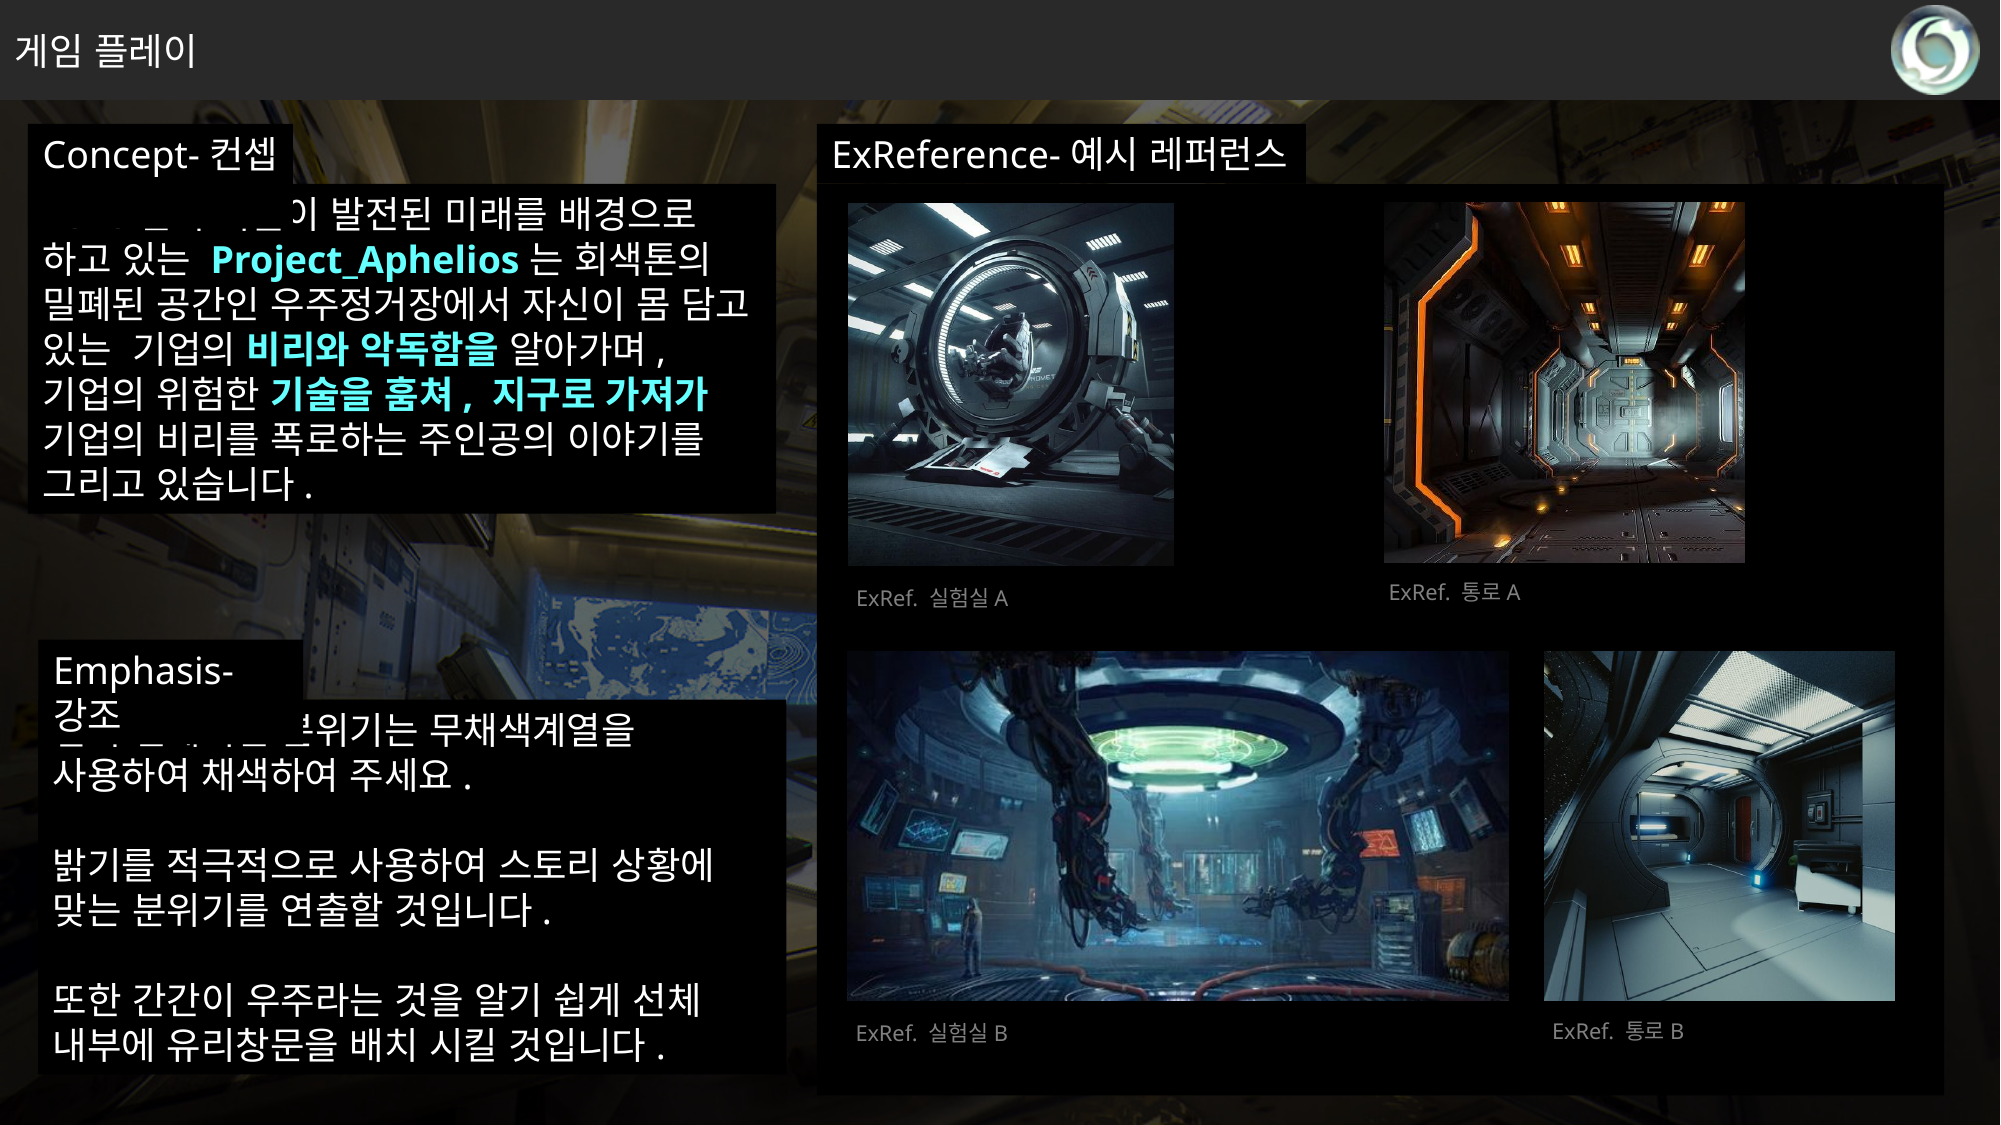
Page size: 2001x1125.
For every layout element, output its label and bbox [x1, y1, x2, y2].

text_box [27, 123, 777, 518]
text_box [0, 0, 2000, 1125]
text_box [1380, 201, 1746, 613]
text_box [38, 639, 787, 1079]
picture [1544, 651, 1895, 1001]
picture [847, 650, 1509, 1001]
picture [847, 202, 1175, 568]
